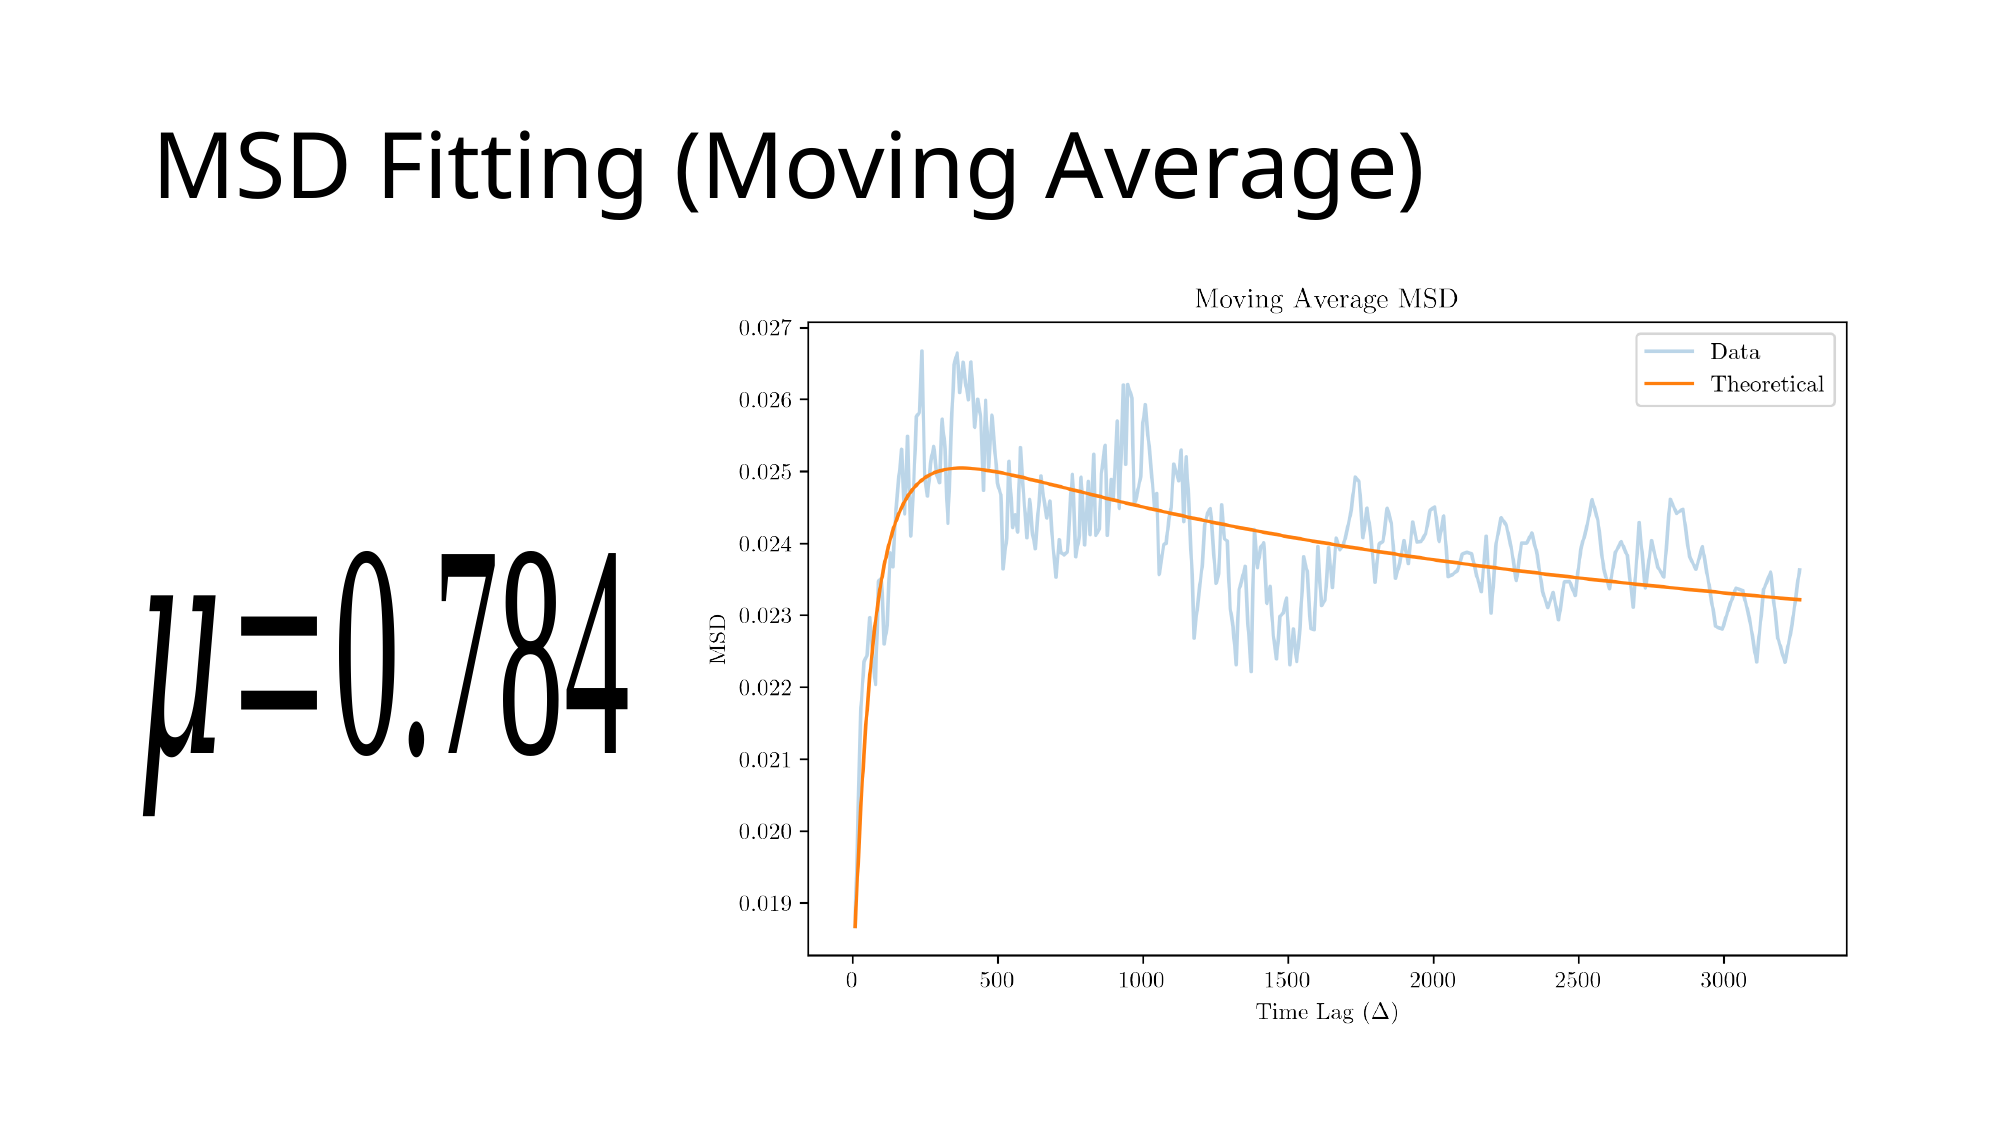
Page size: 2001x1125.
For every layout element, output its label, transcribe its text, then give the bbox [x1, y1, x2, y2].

title MSD Fitting (Moving Average) [137, 59, 1863, 278]
picture [691, 271, 1863, 1041]
